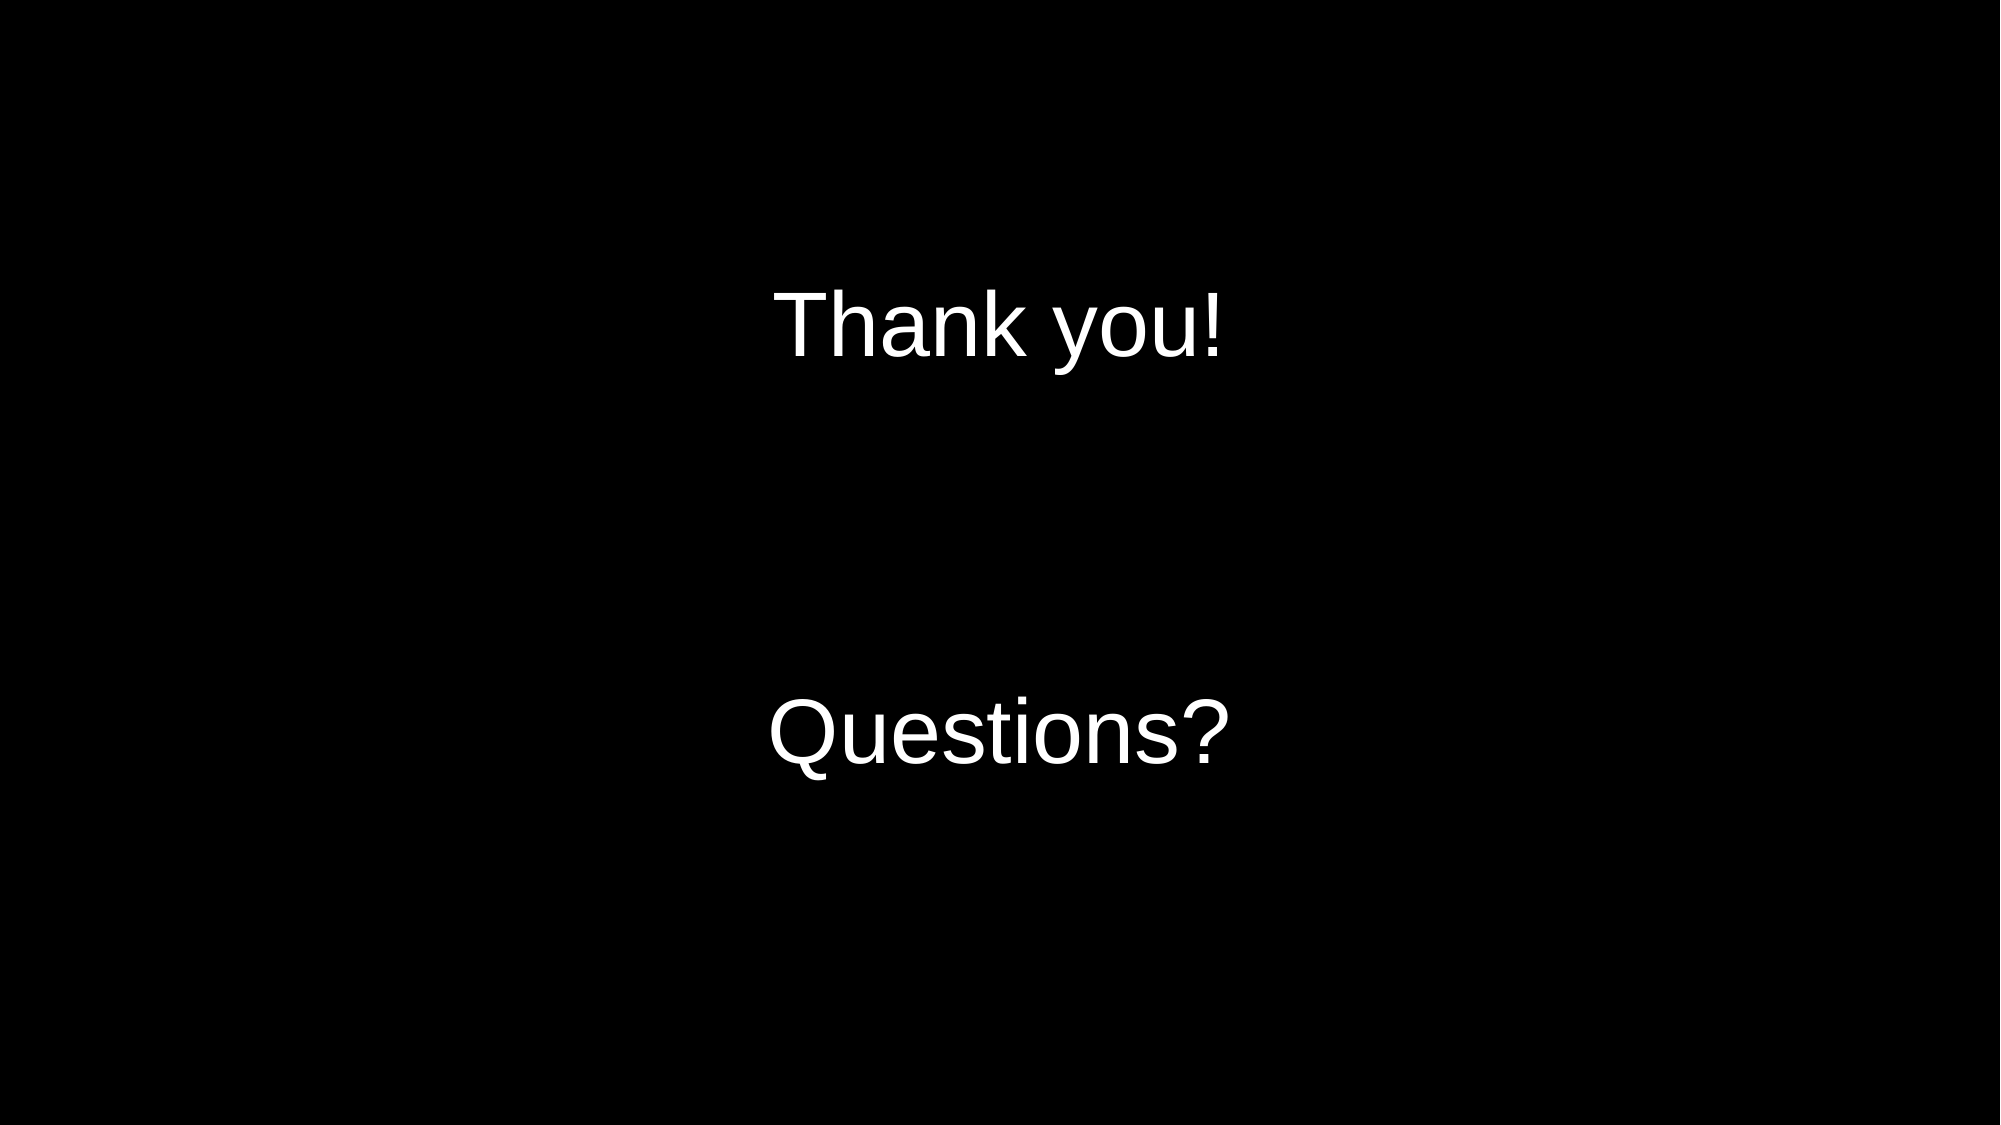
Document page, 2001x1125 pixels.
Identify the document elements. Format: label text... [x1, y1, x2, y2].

title Thank you! [137, 217, 1863, 436]
text_box Questions? [137, 625, 1863, 844]
